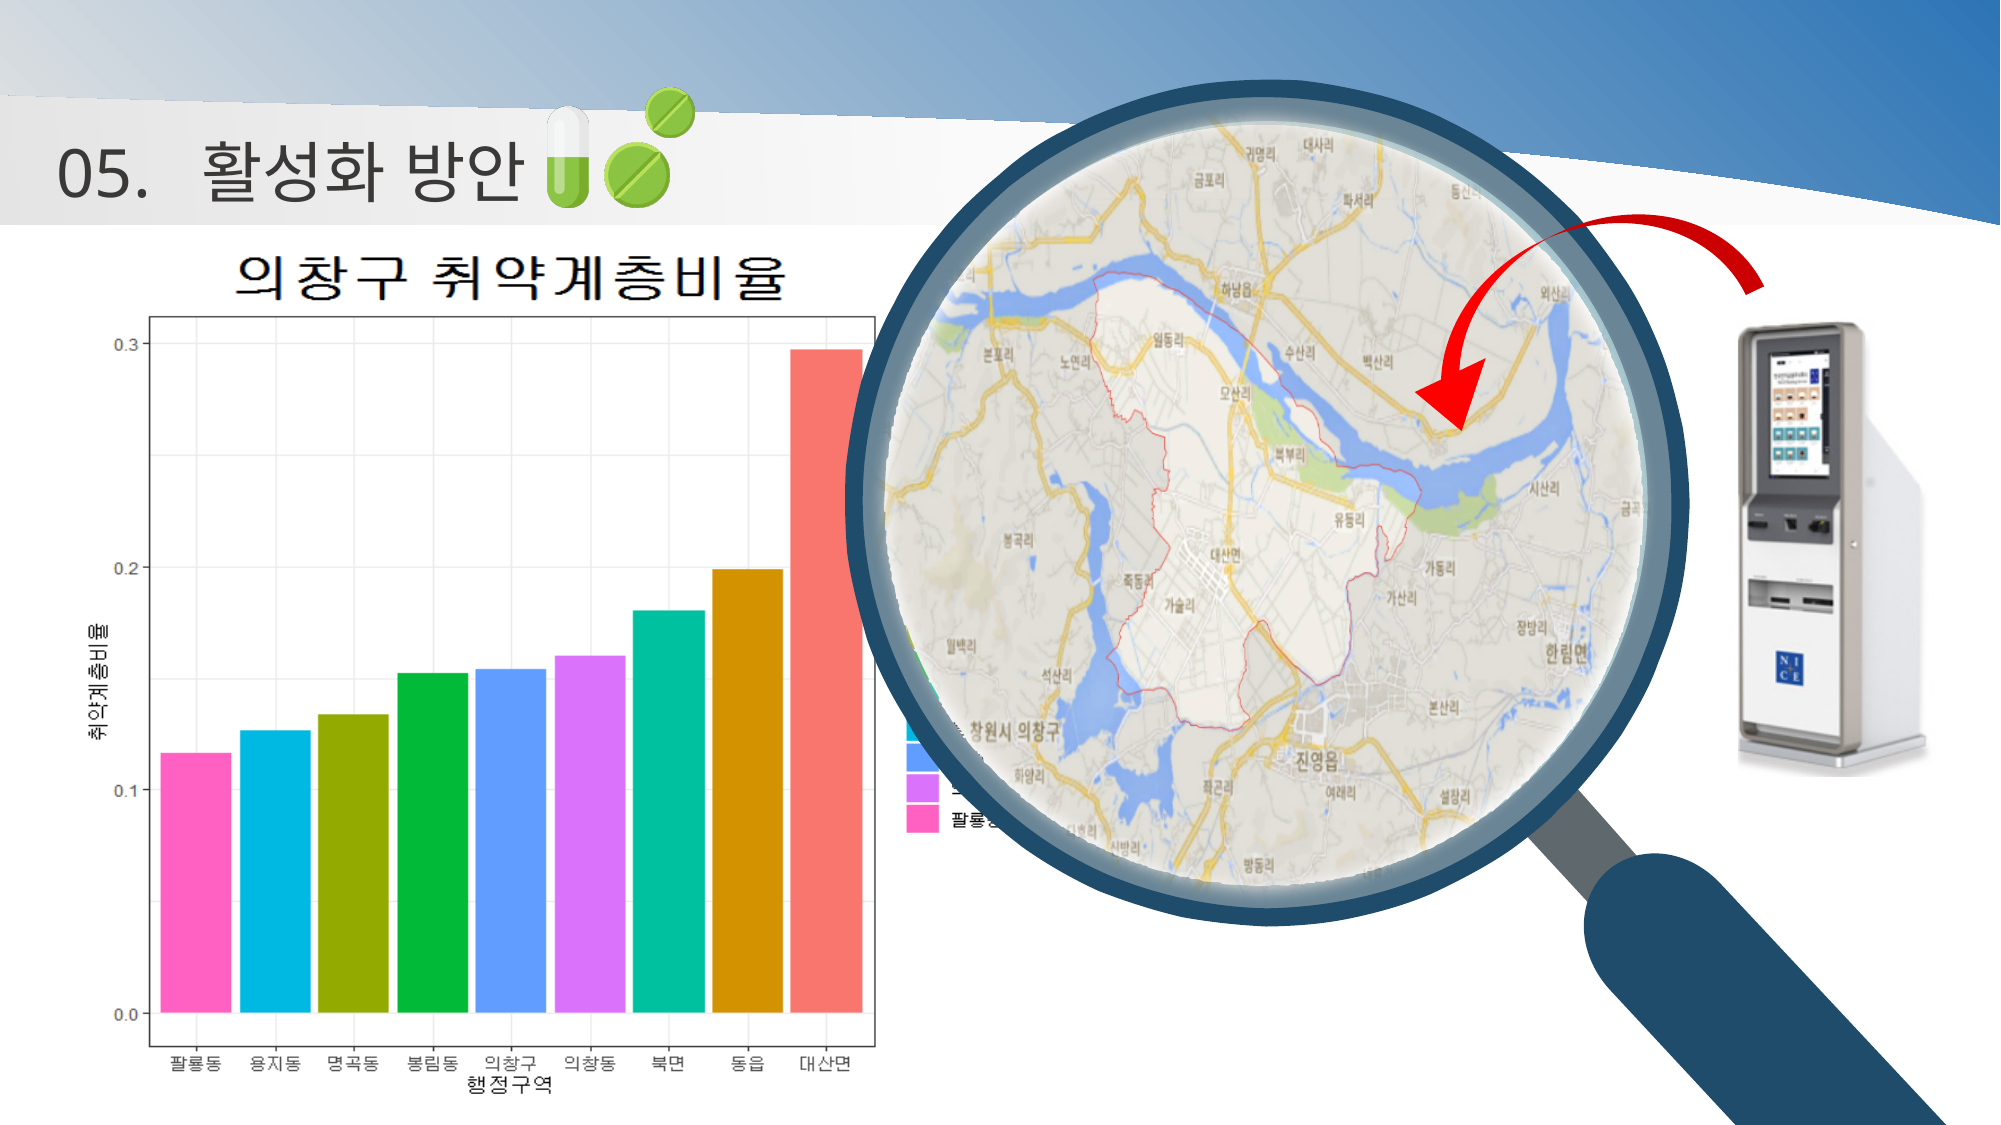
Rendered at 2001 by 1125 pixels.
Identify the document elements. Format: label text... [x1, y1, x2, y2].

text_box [1378, 236, 1938, 777]
text_box [0, 0, 2000, 116]
picture [604, 142, 670, 208]
picture [77, 247, 835, 1106]
text_box 05. 활성화 방안 [41, 122, 576, 218]
picture [645, 87, 695, 138]
text_box [0, 96, 835, 226]
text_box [835, 87, 2000, 1125]
picture [547, 106, 589, 208]
